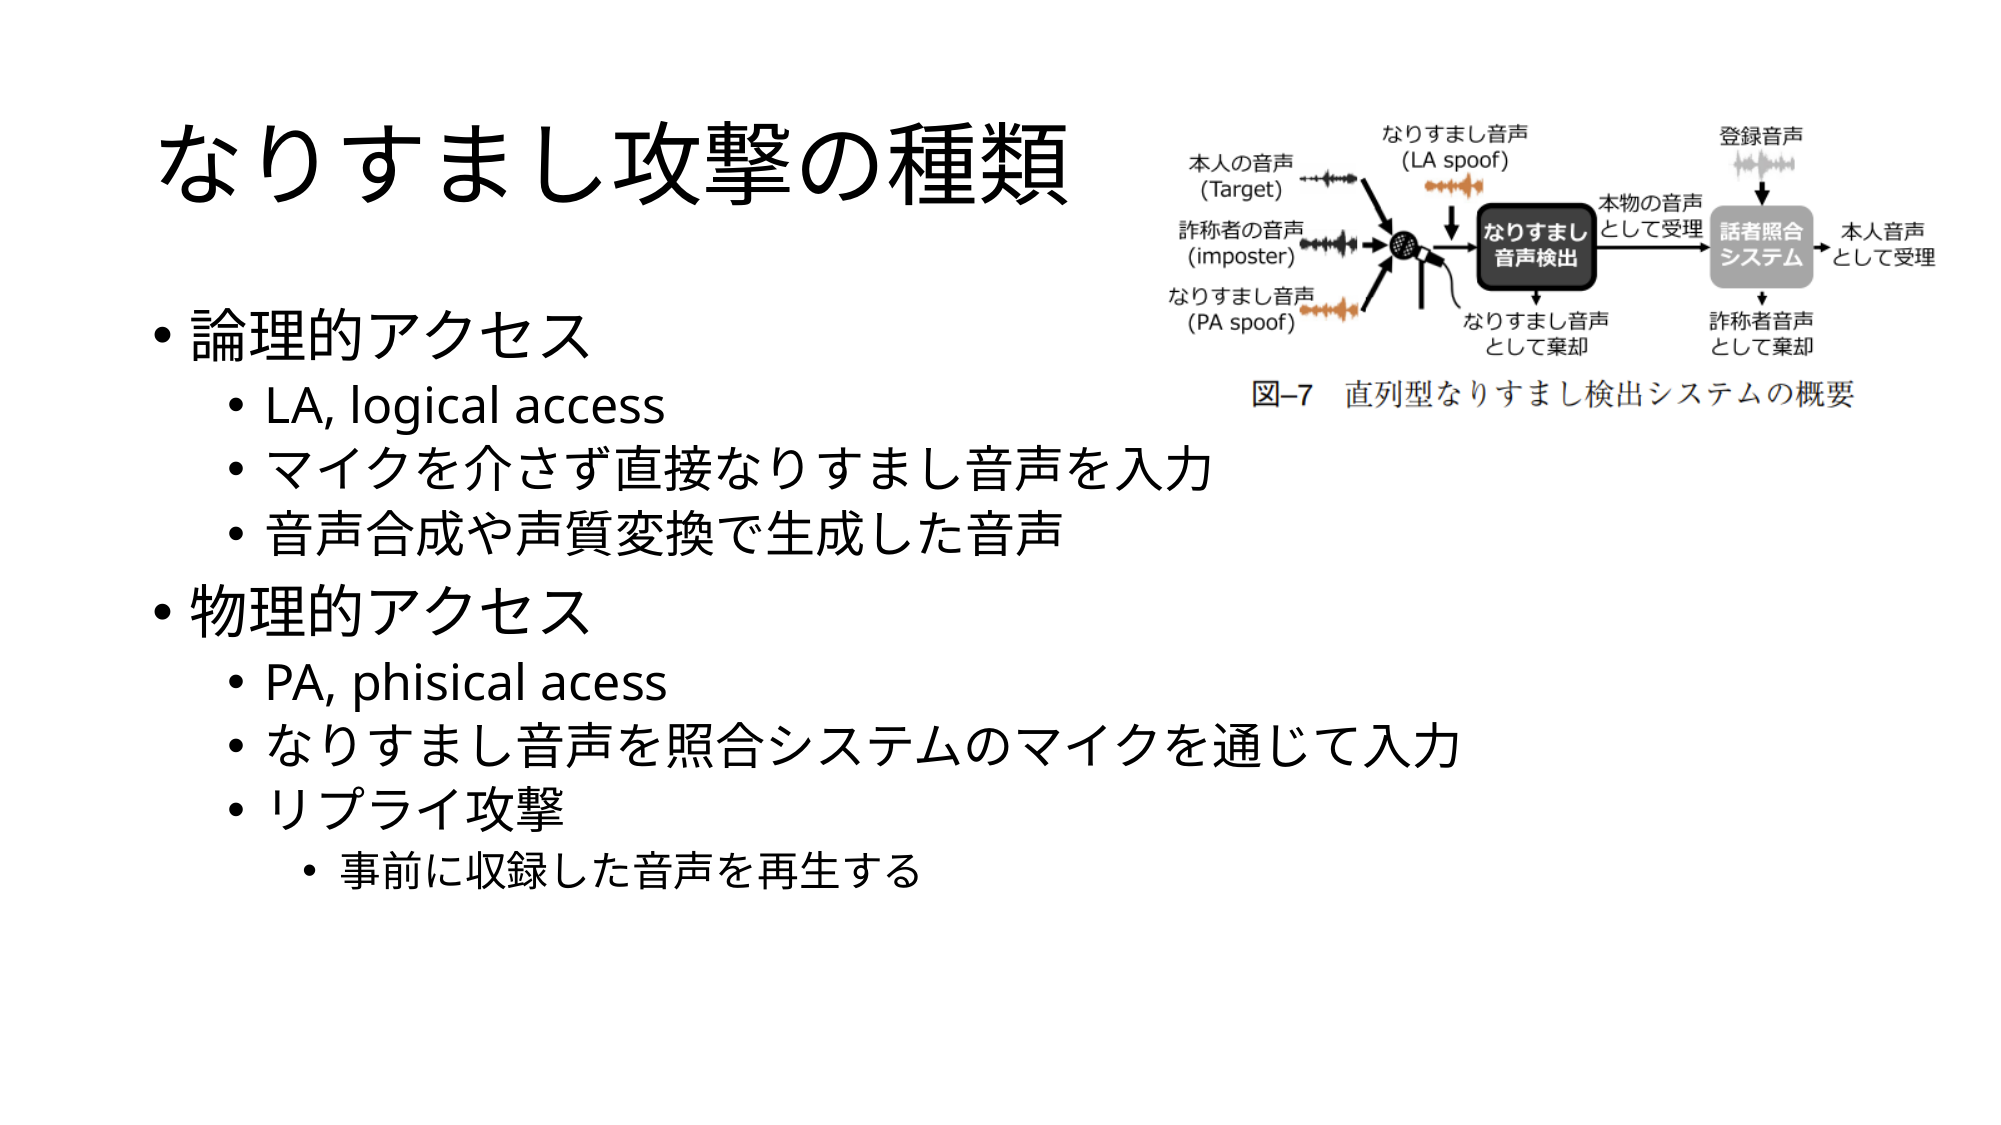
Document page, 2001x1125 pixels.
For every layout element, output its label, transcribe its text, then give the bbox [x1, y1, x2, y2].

title なりすまし攻撃の種類 [137, 59, 1863, 278]
picture [1150, 99, 1966, 429]
list 論理的アクセス LA, logical access マイクを介さず直接なりすまし音声を入力 音声合成や声質変換で生成した音声 物理的アクセス PA, phisical acess なりすまし音声を照合システムのマイクを通じて入力 リプライ攻撃 事前に収録した音声を再生する [137, 299, 1863, 1014]
